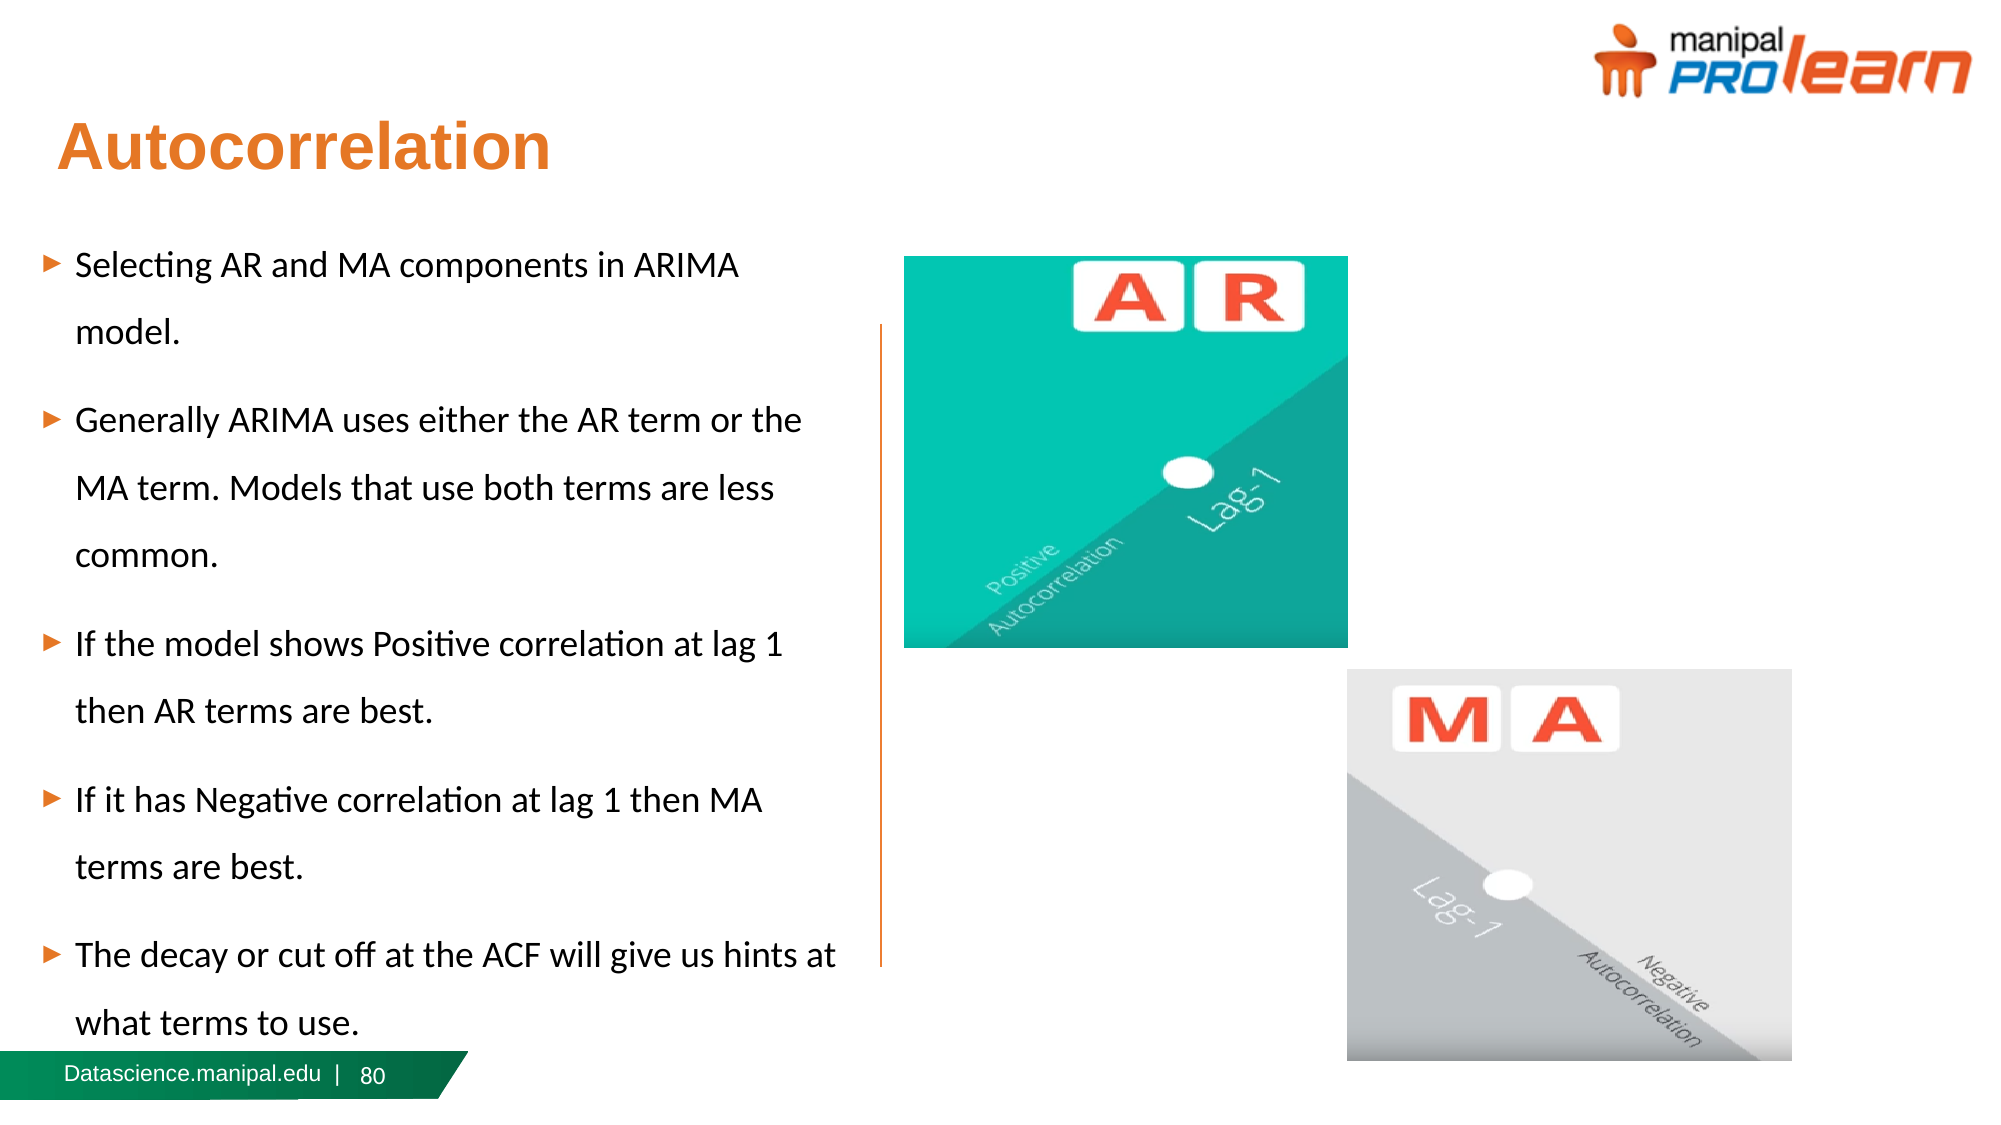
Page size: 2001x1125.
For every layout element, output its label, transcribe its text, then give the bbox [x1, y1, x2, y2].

picture [1347, 669, 1792, 1061]
text_box Selecting AR and MA components in ARIMA model. Generally ARIMA uses either the AR term or the MA term. Models that use both terms are less common. If the model shows Positive correlation at lag 1 then AR terms are best. If it has Negative correlation at lag 1 then MA terms are best. The decay or cut off at the ACF will give us hints at what terms to use. [22, 209, 858, 967]
picture [904, 256, 1348, 648]
title Autocorrelation [41, 39, 1767, 257]
picture [1578, 18, 1984, 100]
slide_number 80 [345, 1044, 467, 1105]
